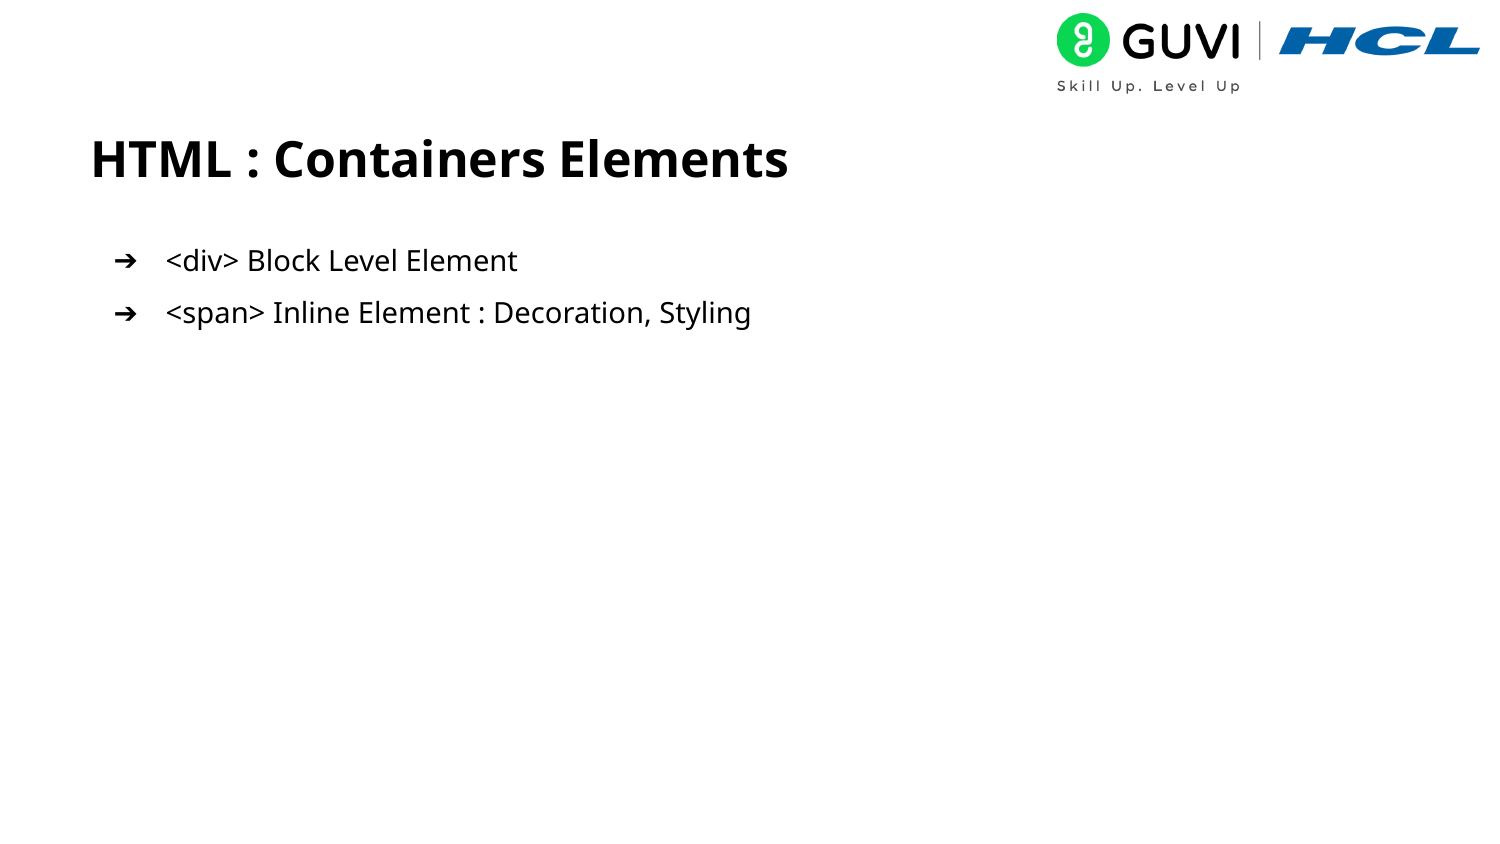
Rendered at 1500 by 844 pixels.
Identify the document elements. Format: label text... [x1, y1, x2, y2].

picture [1057, 13, 1480, 102]
title HTML : Containers Elements [75, 112, 1424, 209]
text_box <div> Block Level Element <span> Inline Element : Decoration, Styling [75, 209, 1425, 345]
